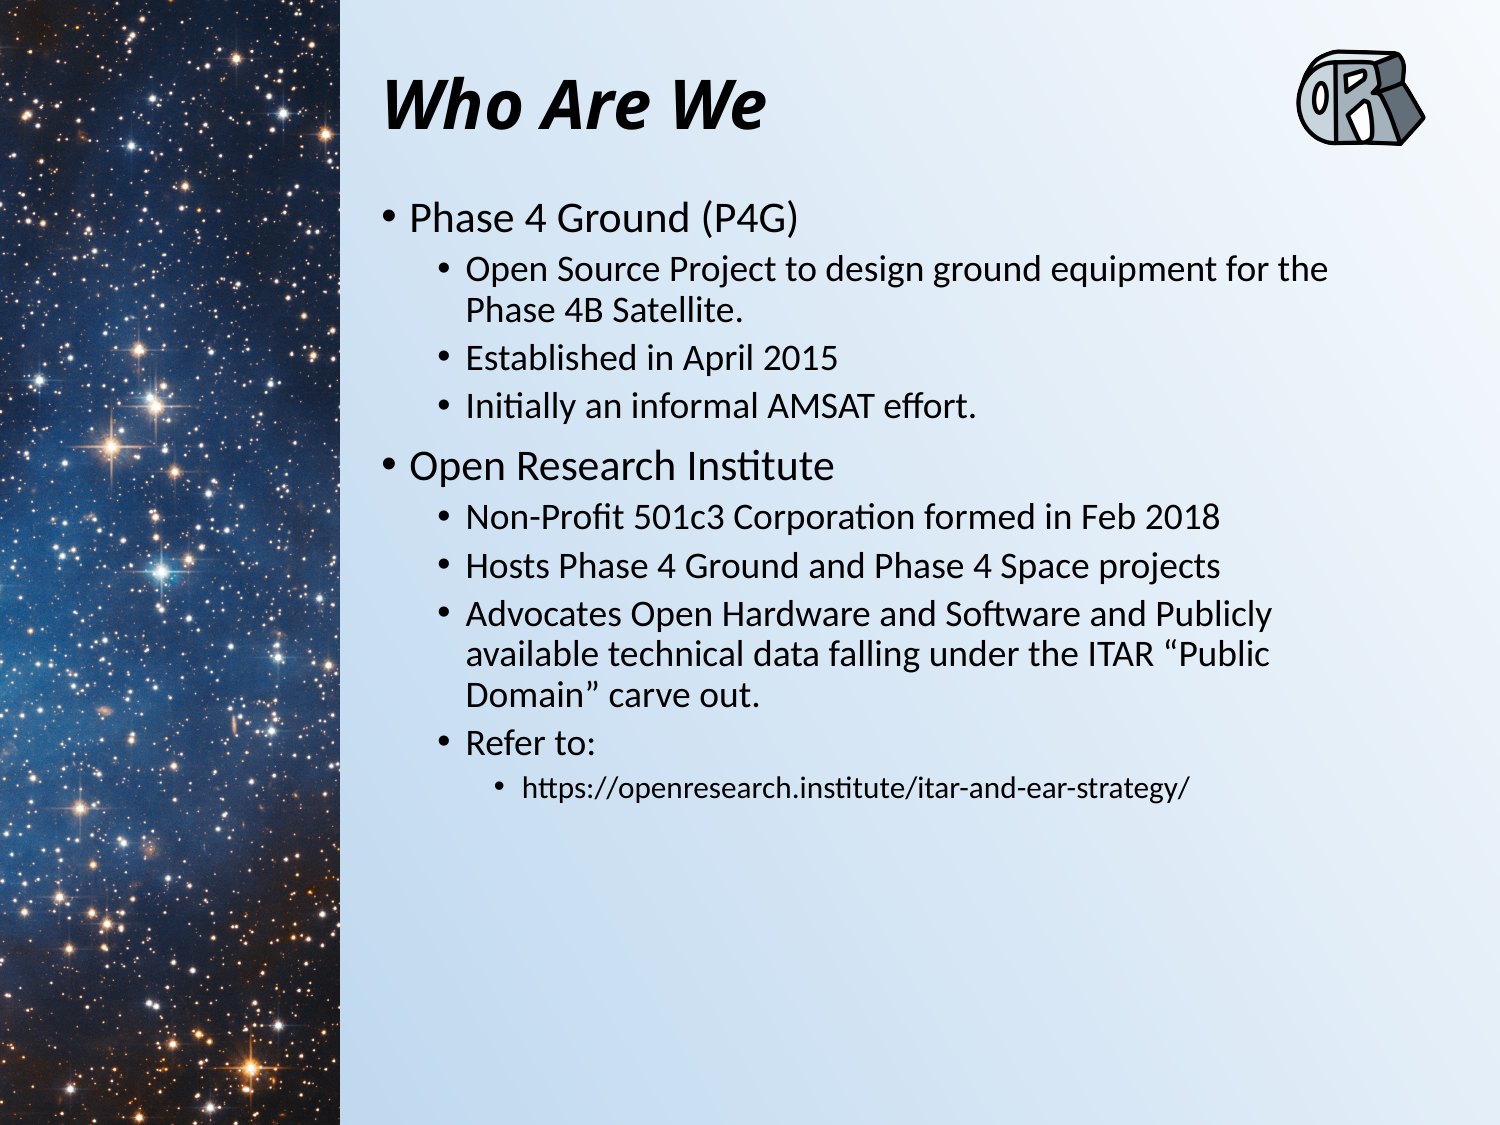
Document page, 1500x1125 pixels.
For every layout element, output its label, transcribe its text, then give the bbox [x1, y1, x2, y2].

title Who Are We [366, 59, 1397, 156]
picture [0, 0, 340, 1125]
list Phase 4 Ground (P4G) Open Source Project to design ground equipment for the Phase 4B Satellite. Established in April 2015 Initially an informal AMSAT effort. Open Research Institute Non-Profit 501c3 Corporation formed in Feb 2018 Hosts Phase 4 Ground and Phase 4 Space projects Advocates Open Hardware and Software and Publicly available technical data falling under the ITAR “Public Domain” carve out. Refer to: https://openresearch.institute/itar-and-ear-strategy/ [366, 186, 1397, 1014]
picture [1260, 0, 1458, 197]
